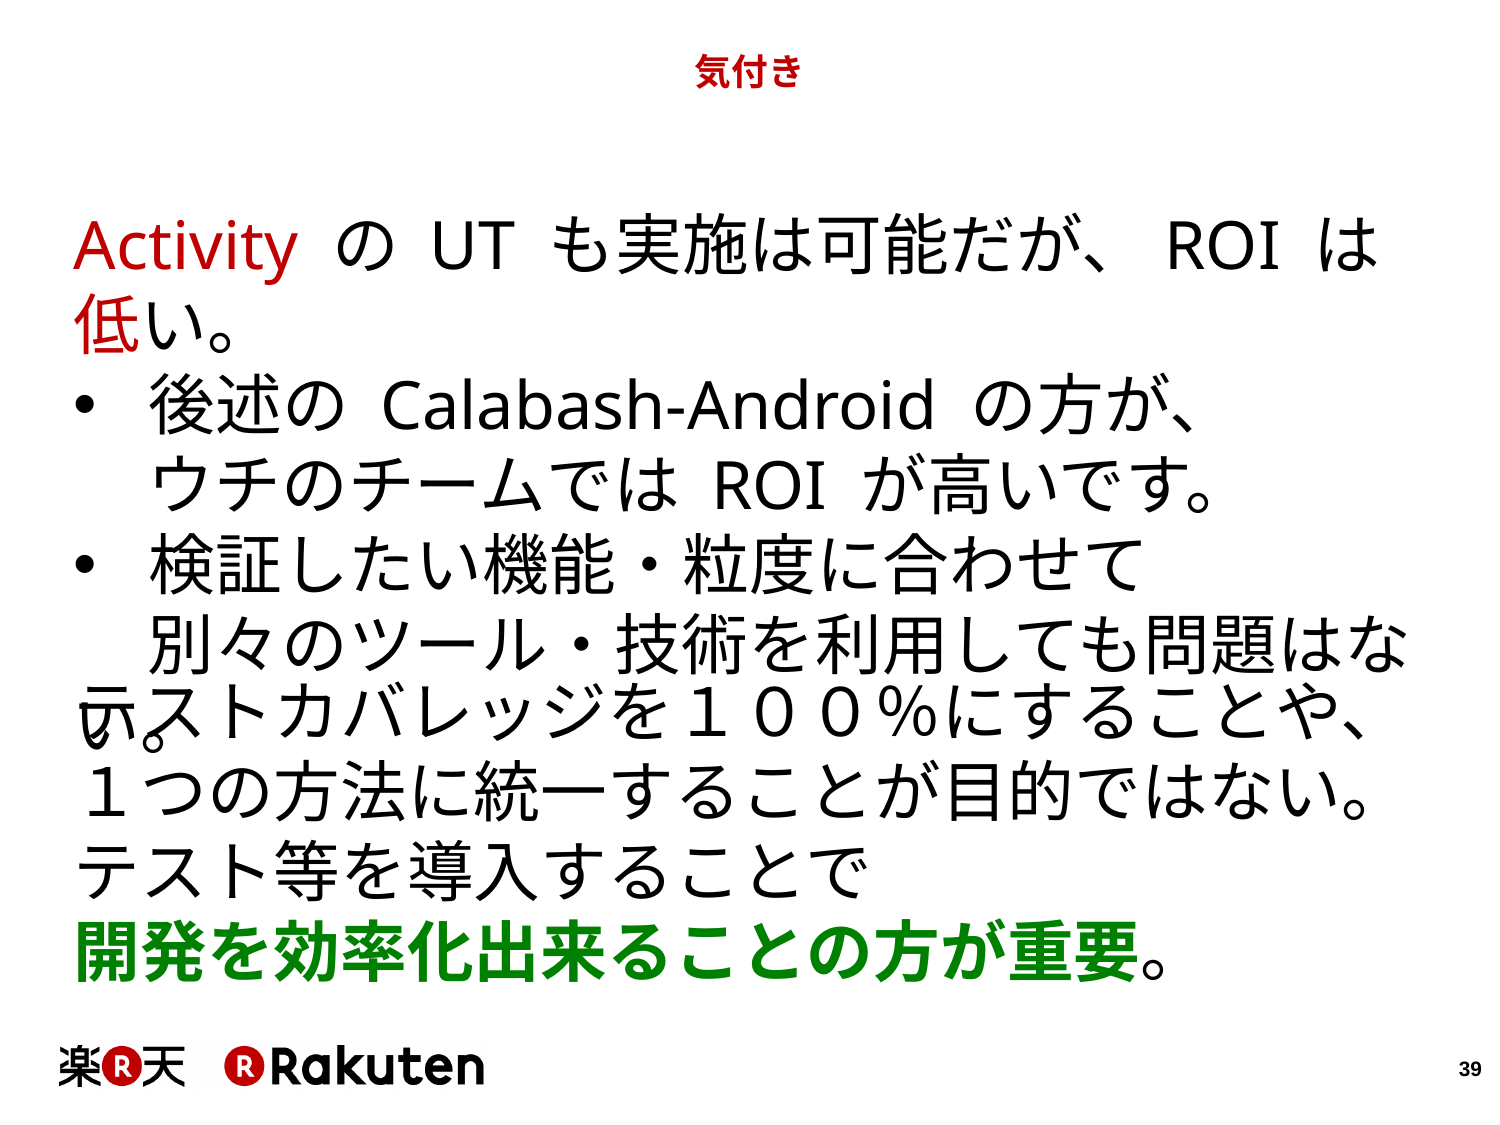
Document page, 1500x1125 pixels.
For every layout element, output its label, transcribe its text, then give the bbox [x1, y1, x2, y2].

text_box テストカバレッジを１００％にすることや、 １つの方法に統一することが目的ではない。 テスト等を導入することで 開発を効率化出来ることの方が重要。 [58, 662, 1441, 988]
title 気付き [59, 41, 1441, 101]
text_box Activity の UT も実施は可能だが、ROI は低い。 後述の Calabash-Android の方が、 ウチのチームでは ROI が高いです。 検証したい機能・粒度に合わせて 別々のツール・技術を利用しても問題はない。 [58, 195, 1441, 609]
picture [53, 1039, 491, 1093]
